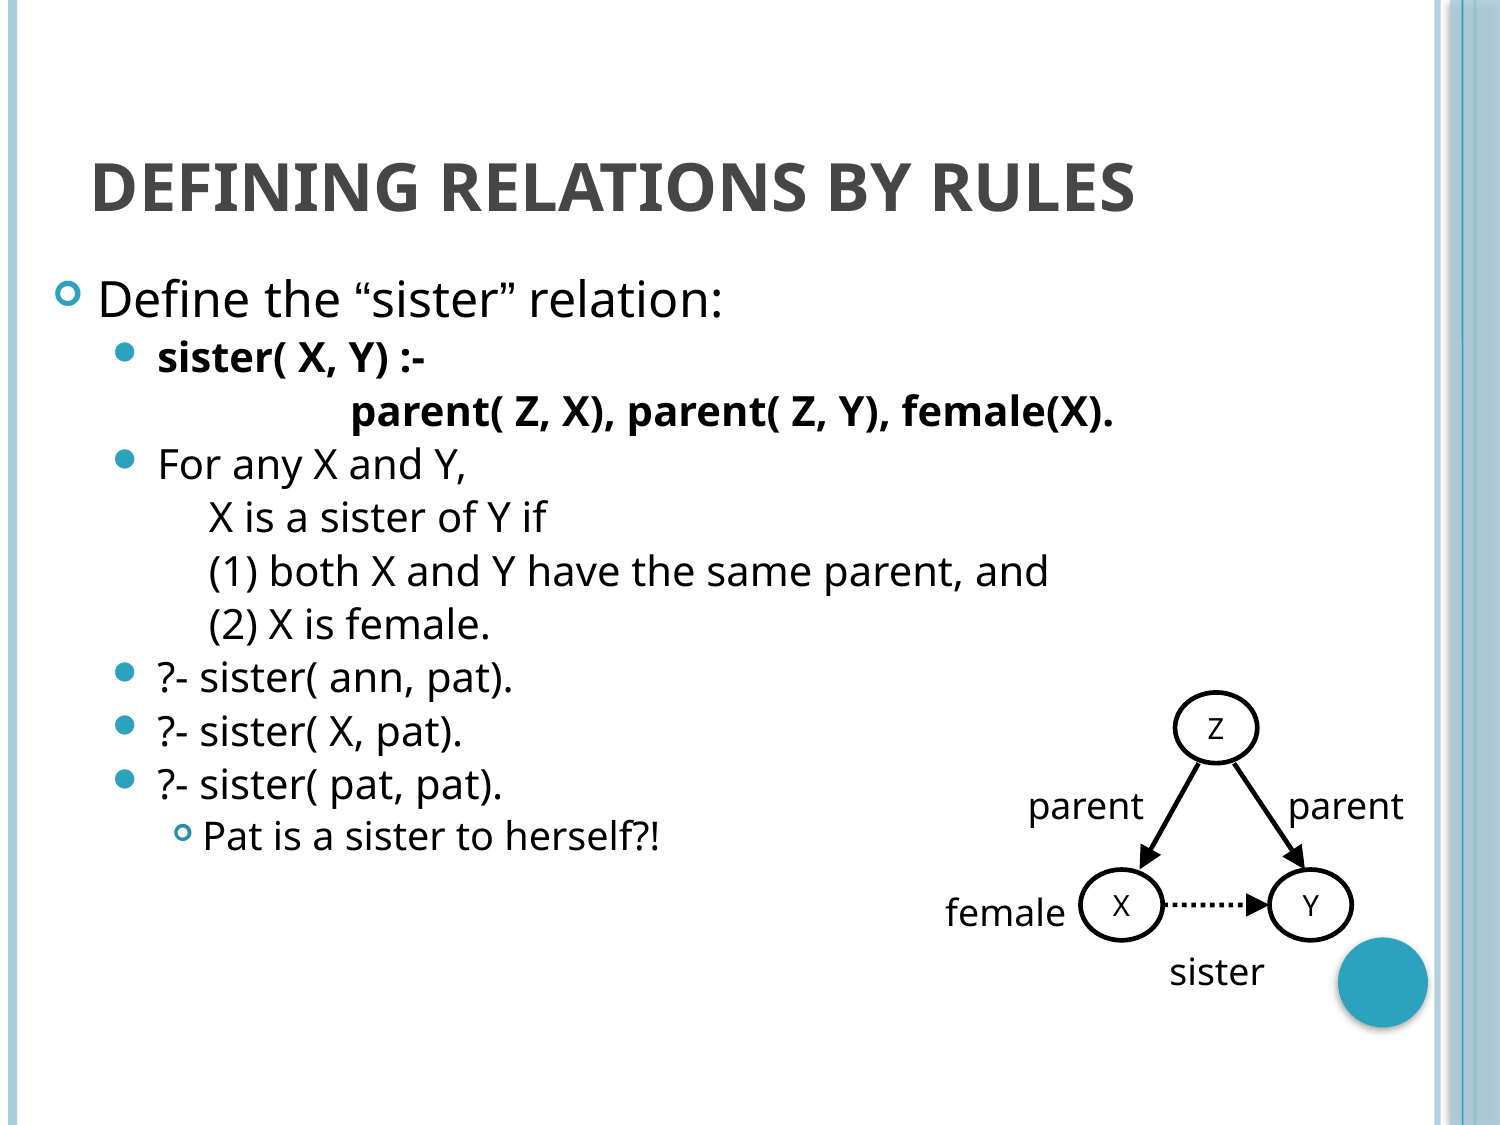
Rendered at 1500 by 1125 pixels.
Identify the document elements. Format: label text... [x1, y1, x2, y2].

list Define the “sister” relation: sister( X, Y) :- parent( Z, X), parent( Z, Y), female(X). For any X and Y, X is a sister of Y if (1) both X and Y have the same parent, and (2) X is female. ?- sister( ann, pat). ?- sister( X, pat). ?- sister( pat, pat). Pat is a sister to herself?! [37, 267, 1425, 1094]
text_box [926, 691, 1423, 1001]
title Defining relations by rules [75, 45, 1300, 233]
